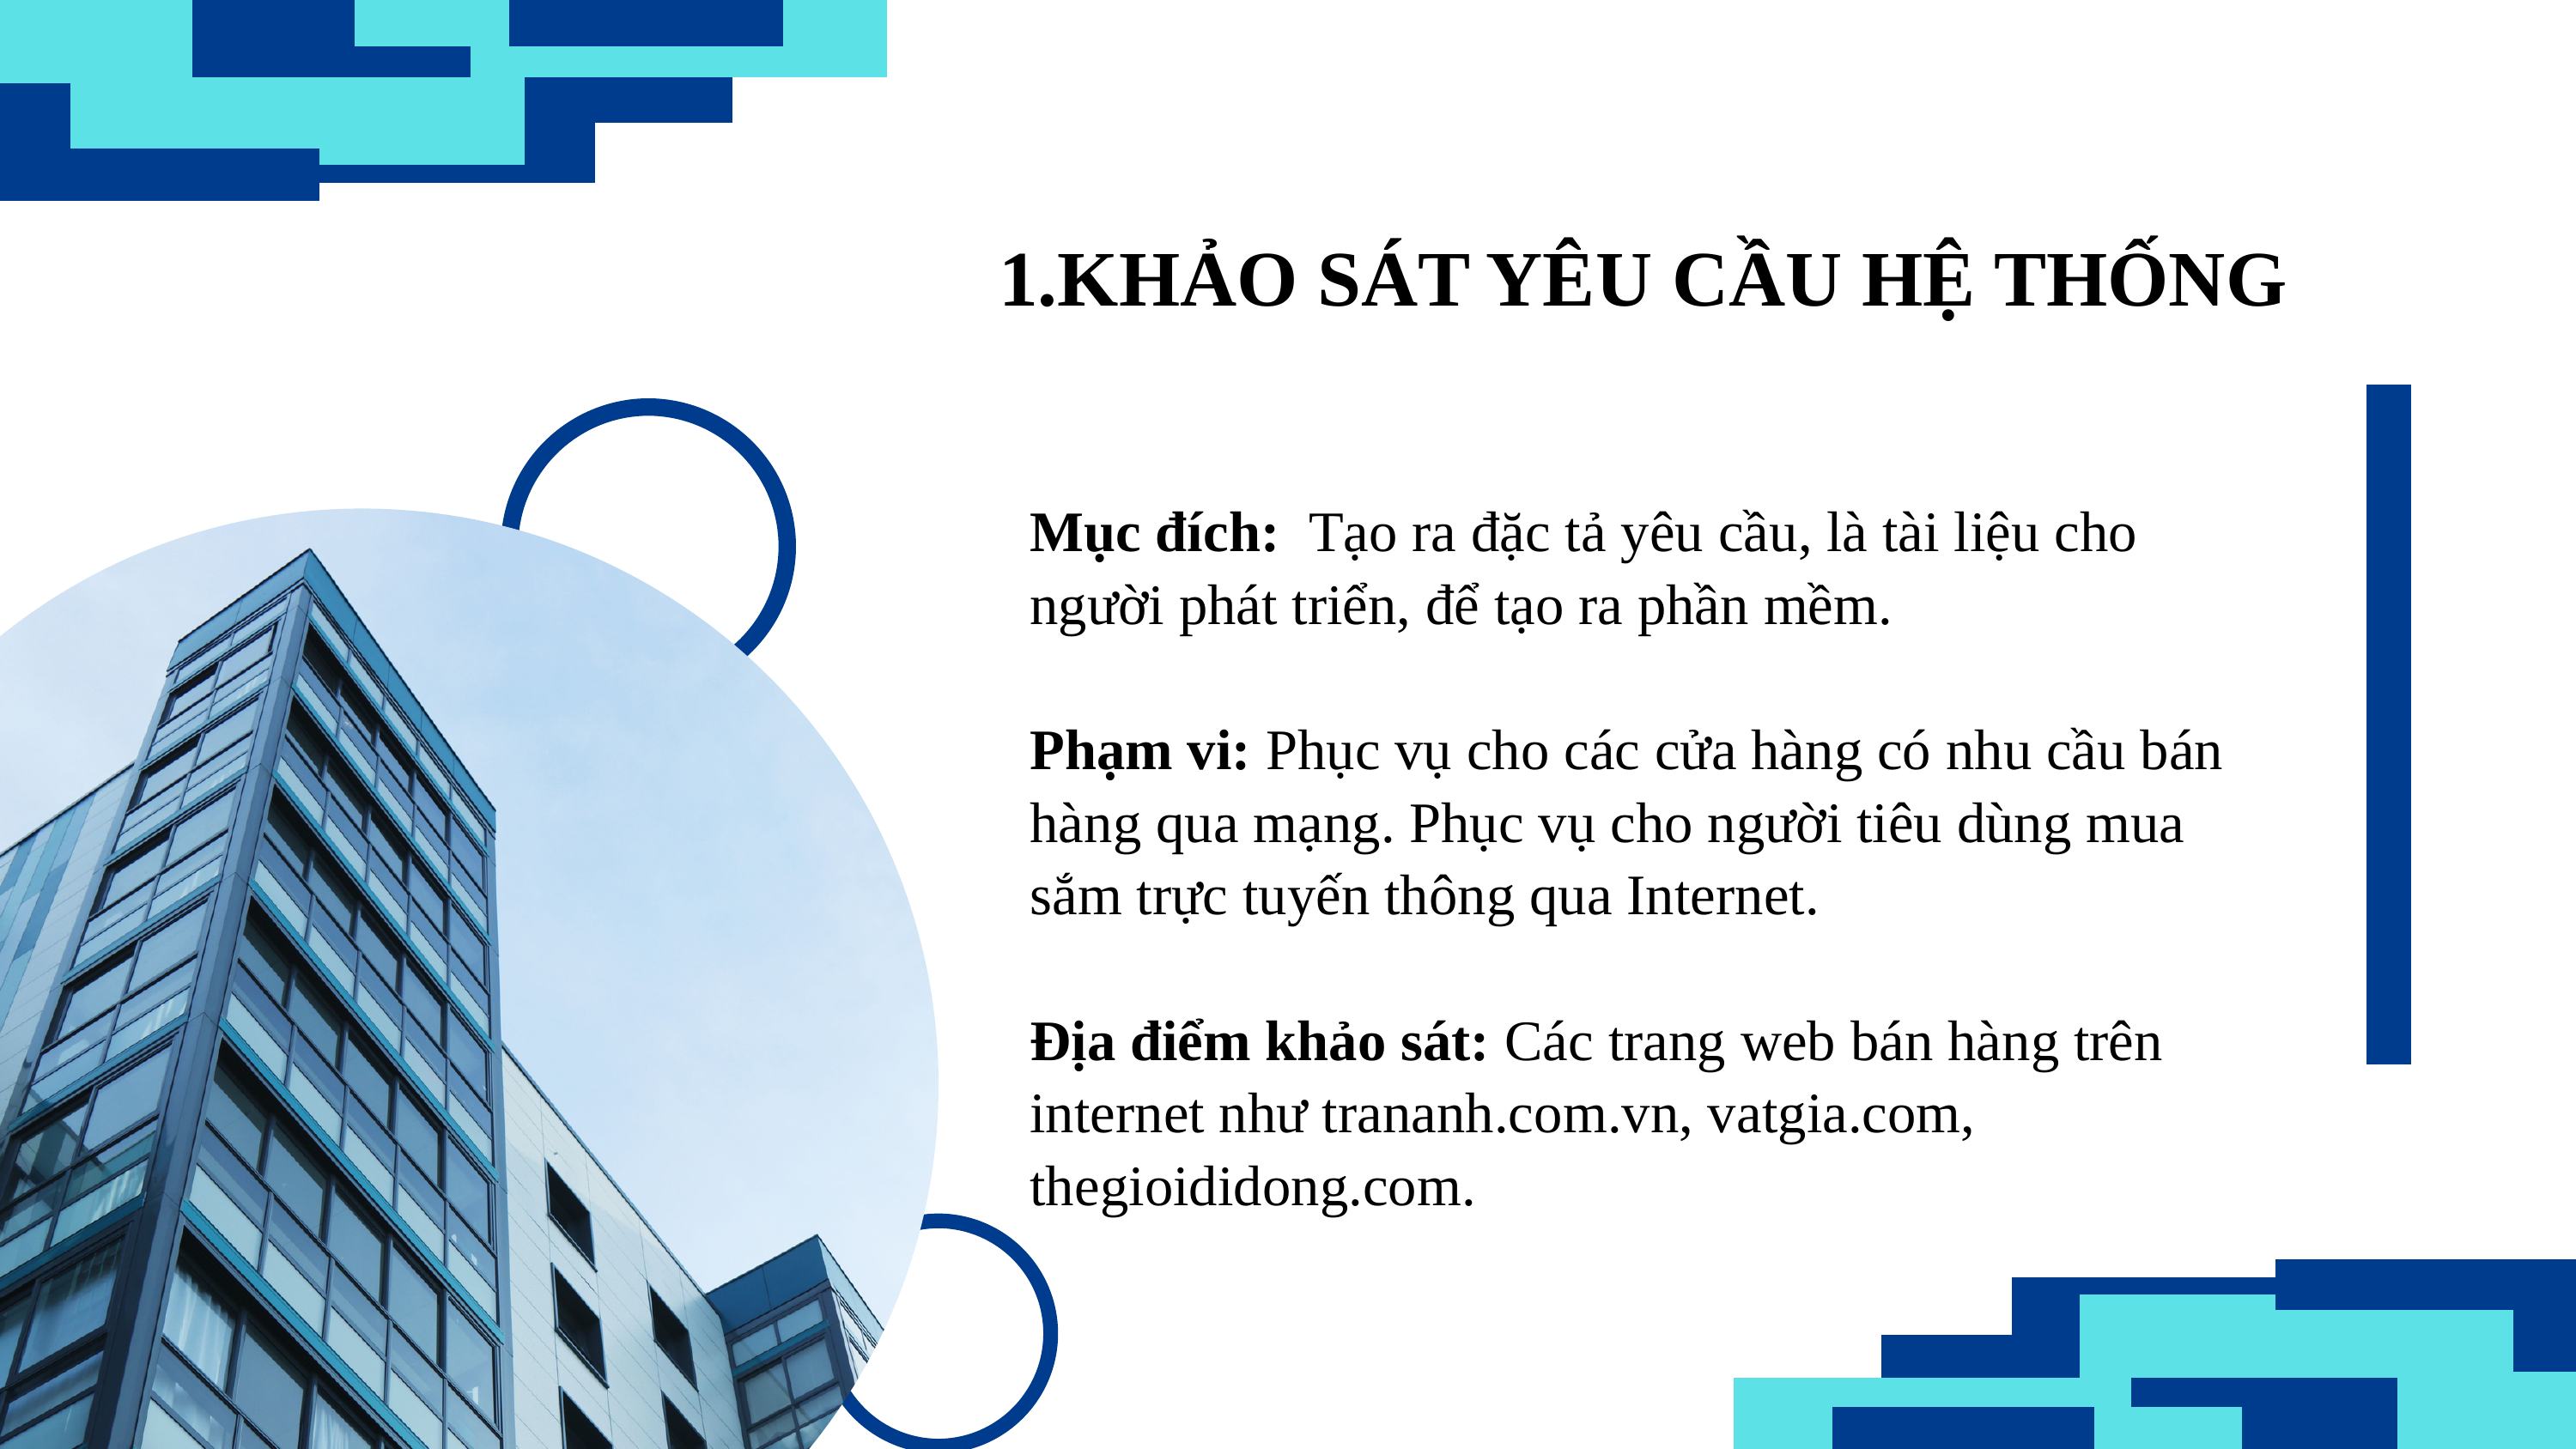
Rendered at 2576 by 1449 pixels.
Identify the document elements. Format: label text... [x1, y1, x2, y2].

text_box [944, 1220, 1052, 1446]
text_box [508, 406, 788, 506]
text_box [1734, 1253, 2576, 1449]
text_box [2366, 384, 2411, 1064]
text_box 1.KHẢO SÁT YÊU CẦU HỆ THỐNG [989, 211, 2298, 322]
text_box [0, 0, 887, 207]
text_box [0, 508, 939, 1449]
text_box Mục đích: Tạo ra đặc tả yêu cầu, là tài liệu cho người phát triển, để tạo ra phần mềm. Phạm vi: Phục vụ cho các cửa hàng có nhu cầu bán hàng qua mạng. Phục vụ cho người tiêu dùng mua sắm trực tuyến thông qua Internet. Địa điểm khảo sát: Các trang web bán hàng trên internet như trananh.com.vn, vatgia.com, thegioididong.com. [1030, 331, 2247, 1359]
